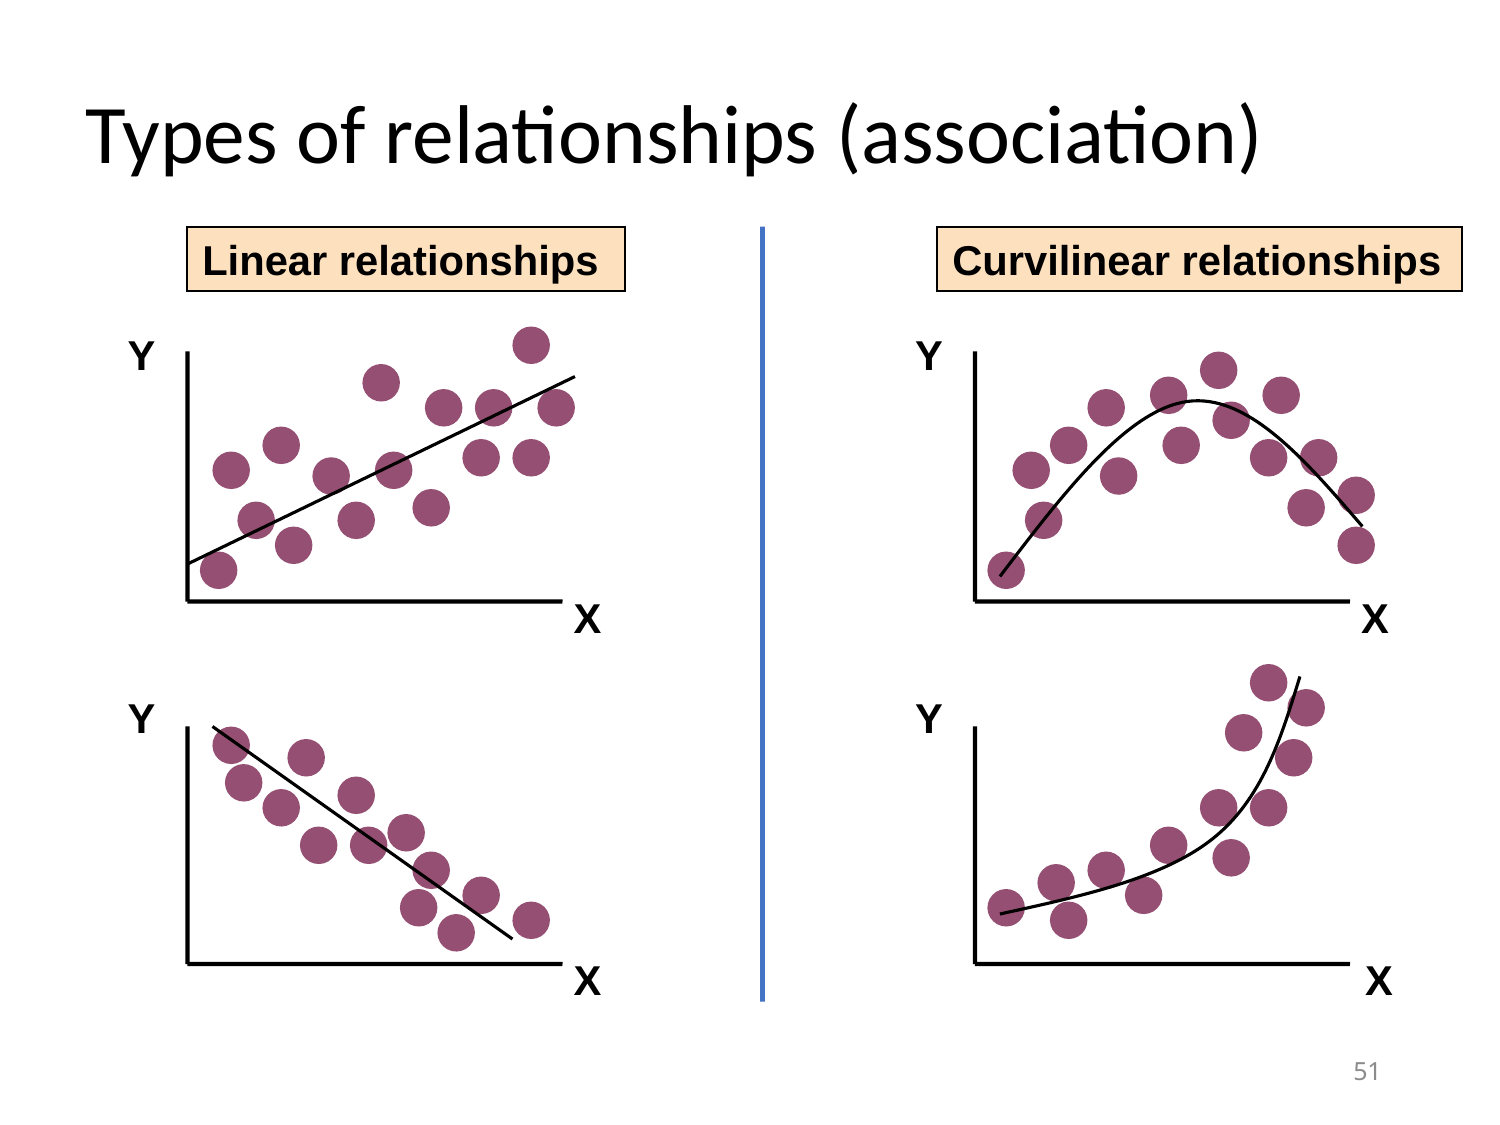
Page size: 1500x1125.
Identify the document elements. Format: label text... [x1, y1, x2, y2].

text_box Y [900, 684, 958, 749]
text_box [287, 739, 325, 777]
slide_number 51 [1059, 1042, 1397, 1103]
text_box [212, 451, 250, 490]
text_box [1049, 426, 1088, 465]
text_box [262, 789, 300, 827]
text_box [512, 326, 550, 365]
text_box [1049, 901, 1088, 940]
text_box Y [112, 684, 171, 749]
text_box [1289, 689, 1325, 727]
text_box [1199, 351, 1238, 390]
text_box [537, 389, 575, 427]
text_box [437, 914, 475, 952]
text_box [312, 457, 350, 495]
text_box X [558, 584, 617, 649]
text_box [462, 876, 500, 915]
text_box [1087, 389, 1125, 427]
text_box [412, 489, 450, 527]
text_box X [558, 946, 617, 1012]
text_box [374, 451, 413, 490]
text_box [337, 776, 375, 815]
text_box [337, 501, 375, 540]
text_box [1224, 714, 1250, 735]
text_box [999, 676, 1300, 914]
text_box [512, 439, 550, 477]
text_box [399, 889, 438, 927]
text_box Y [900, 321, 958, 387]
text_box [362, 364, 400, 402]
text_box [412, 851, 450, 890]
text_box Y [112, 321, 171, 387]
text_box [1124, 876, 1163, 915]
text_box [387, 814, 425, 852]
text_box [212, 726, 250, 765]
text_box [1149, 376, 1188, 410]
text_box [1249, 789, 1288, 827]
text_box [1274, 739, 1313, 777]
text_box [349, 826, 388, 865]
text_box [1262, 376, 1300, 415]
text_box [262, 426, 300, 465]
text_box [987, 889, 1025, 927]
text_box [224, 764, 263, 802]
text_box [1221, 401, 1250, 416]
text_box Types of relationships (association) [42, 25, 1307, 188]
text_box Curvilinear relationships [937, 226, 1463, 292]
text_box [462, 439, 500, 477]
text_box [1024, 501, 1055, 535]
text_box X [1350, 946, 1408, 1012]
text_box [999, 400, 1363, 577]
text_box [237, 501, 275, 540]
text_box [987, 551, 1025, 590]
text_box [199, 551, 238, 590]
text_box [299, 826, 338, 865]
text_box Linear relationships [187, 226, 625, 292]
text_box [1337, 527, 1375, 565]
text_box X [1346, 584, 1404, 649]
text_box [1249, 664, 1288, 702]
text_box [1012, 451, 1050, 490]
text_box [512, 901, 550, 940]
text_box [474, 389, 513, 427]
text_box [1037, 864, 1061, 883]
text_box [424, 389, 463, 427]
text_box [1337, 476, 1375, 515]
text_box [274, 526, 313, 565]
text_box [1212, 839, 1250, 877]
text_box [1300, 439, 1338, 477]
